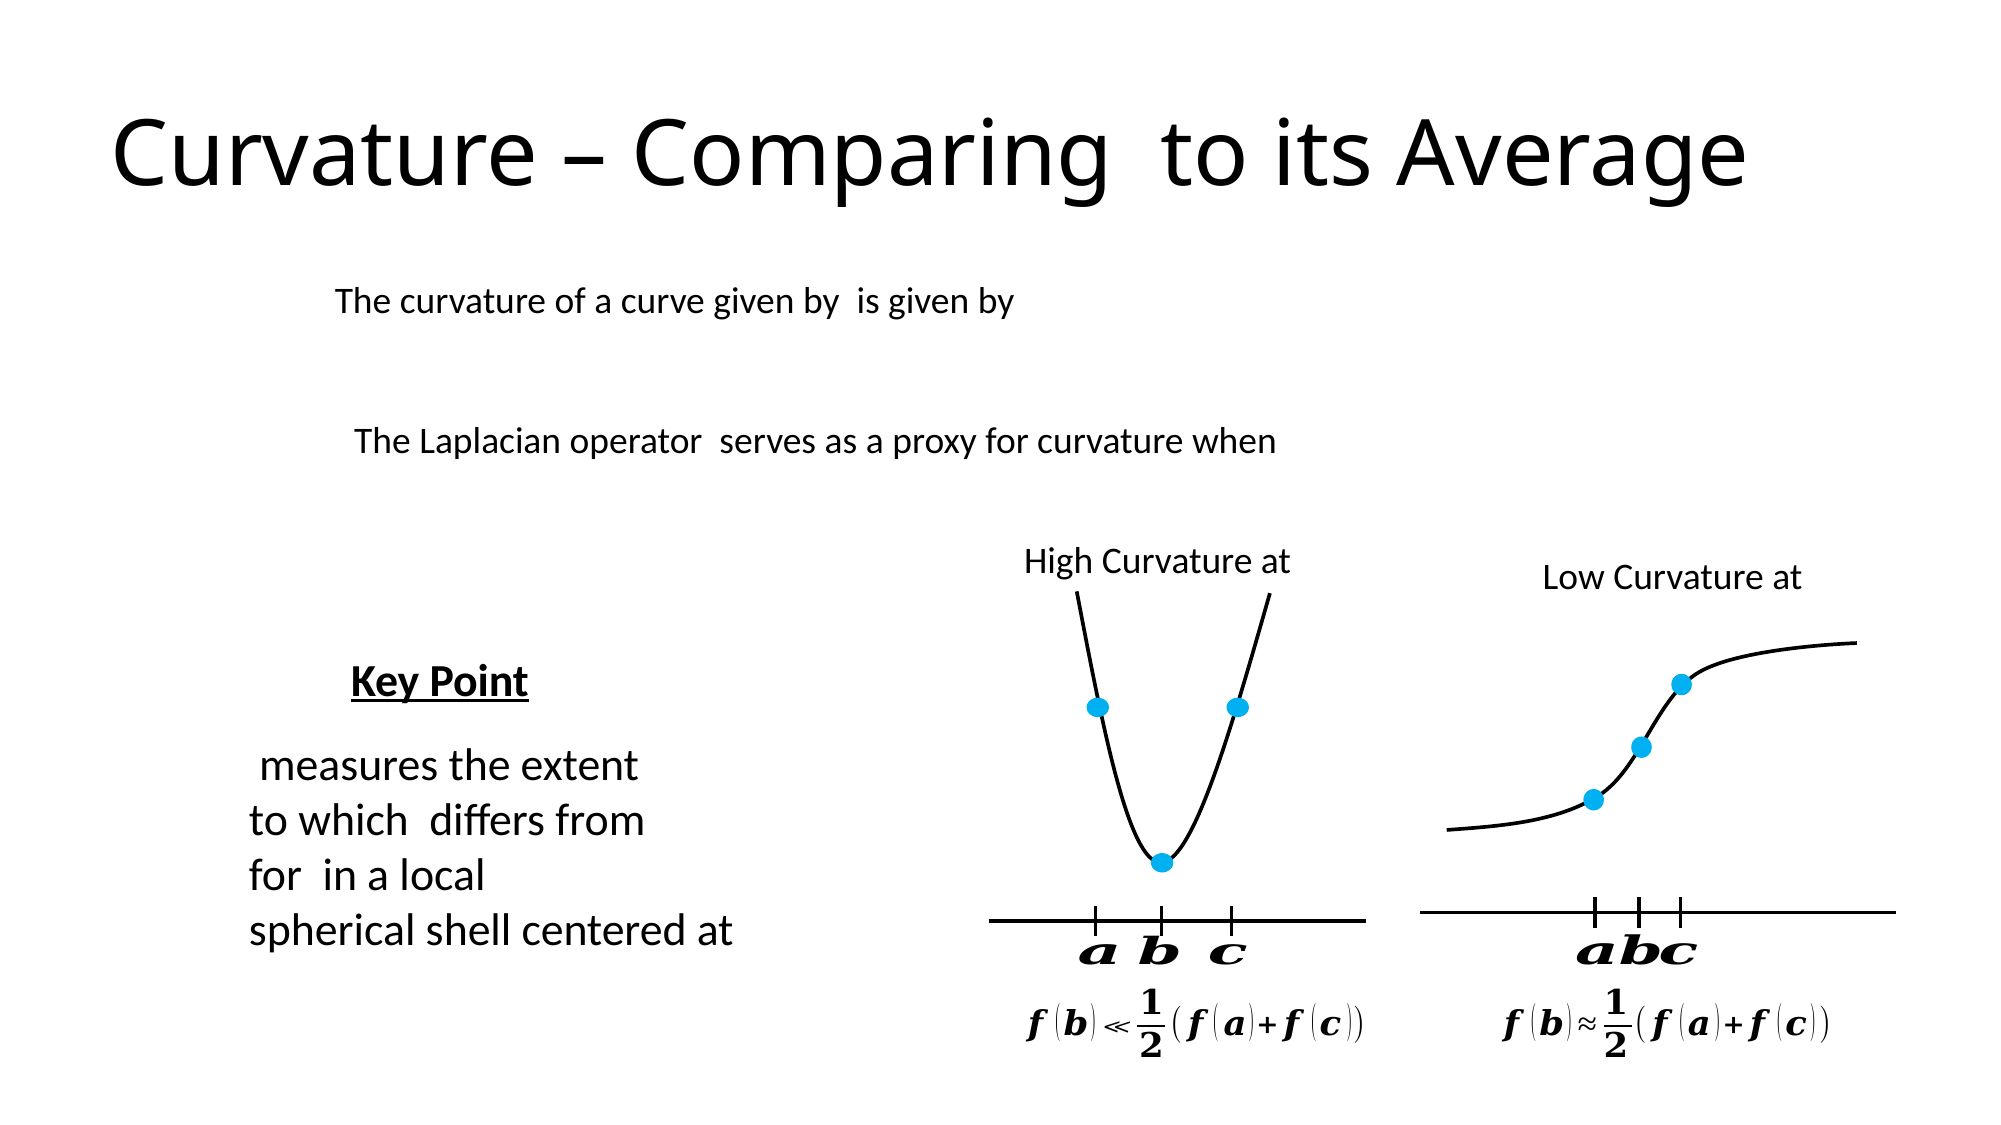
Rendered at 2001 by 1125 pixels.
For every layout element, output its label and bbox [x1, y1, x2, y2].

text_box [1075, 591, 1271, 859]
text_box [1645, 642, 1857, 738]
text_box [1582, 787, 1605, 812]
text_box [1446, 746, 1635, 831]
text_box [1670, 672, 1693, 697]
text_box [1149, 852, 1175, 874]
text_box [988, 905, 1366, 974]
text_box [1085, 696, 1110, 719]
text_box [1630, 735, 1653, 759]
text_box [217, 642, 786, 965]
text_box [1419, 897, 1897, 974]
text_box [1225, 696, 1250, 719]
